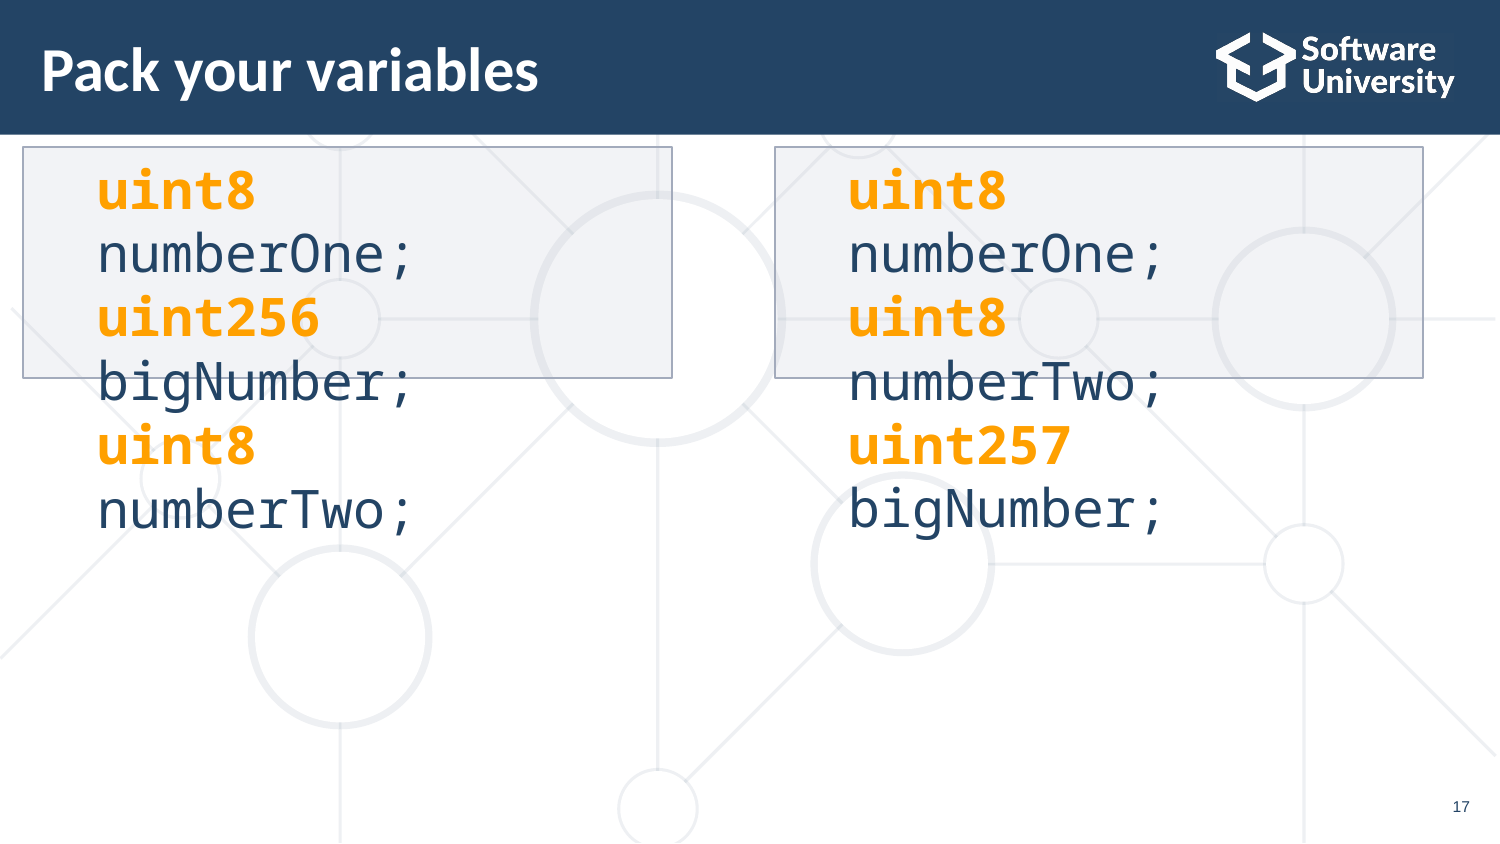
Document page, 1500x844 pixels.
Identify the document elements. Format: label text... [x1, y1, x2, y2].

title Pack your variables [23, 12, 1193, 121]
text_box uint8 numberOne; uint8 numberTwo; uint257 bigNumber; [774, 147, 1423, 379]
slide_number 17 [1423, 787, 1476, 825]
list uint8 numberOne; uint256 bigNumber; uint8 numberTwo; [23, 147, 672, 379]
picture [1216, 32, 1455, 102]
